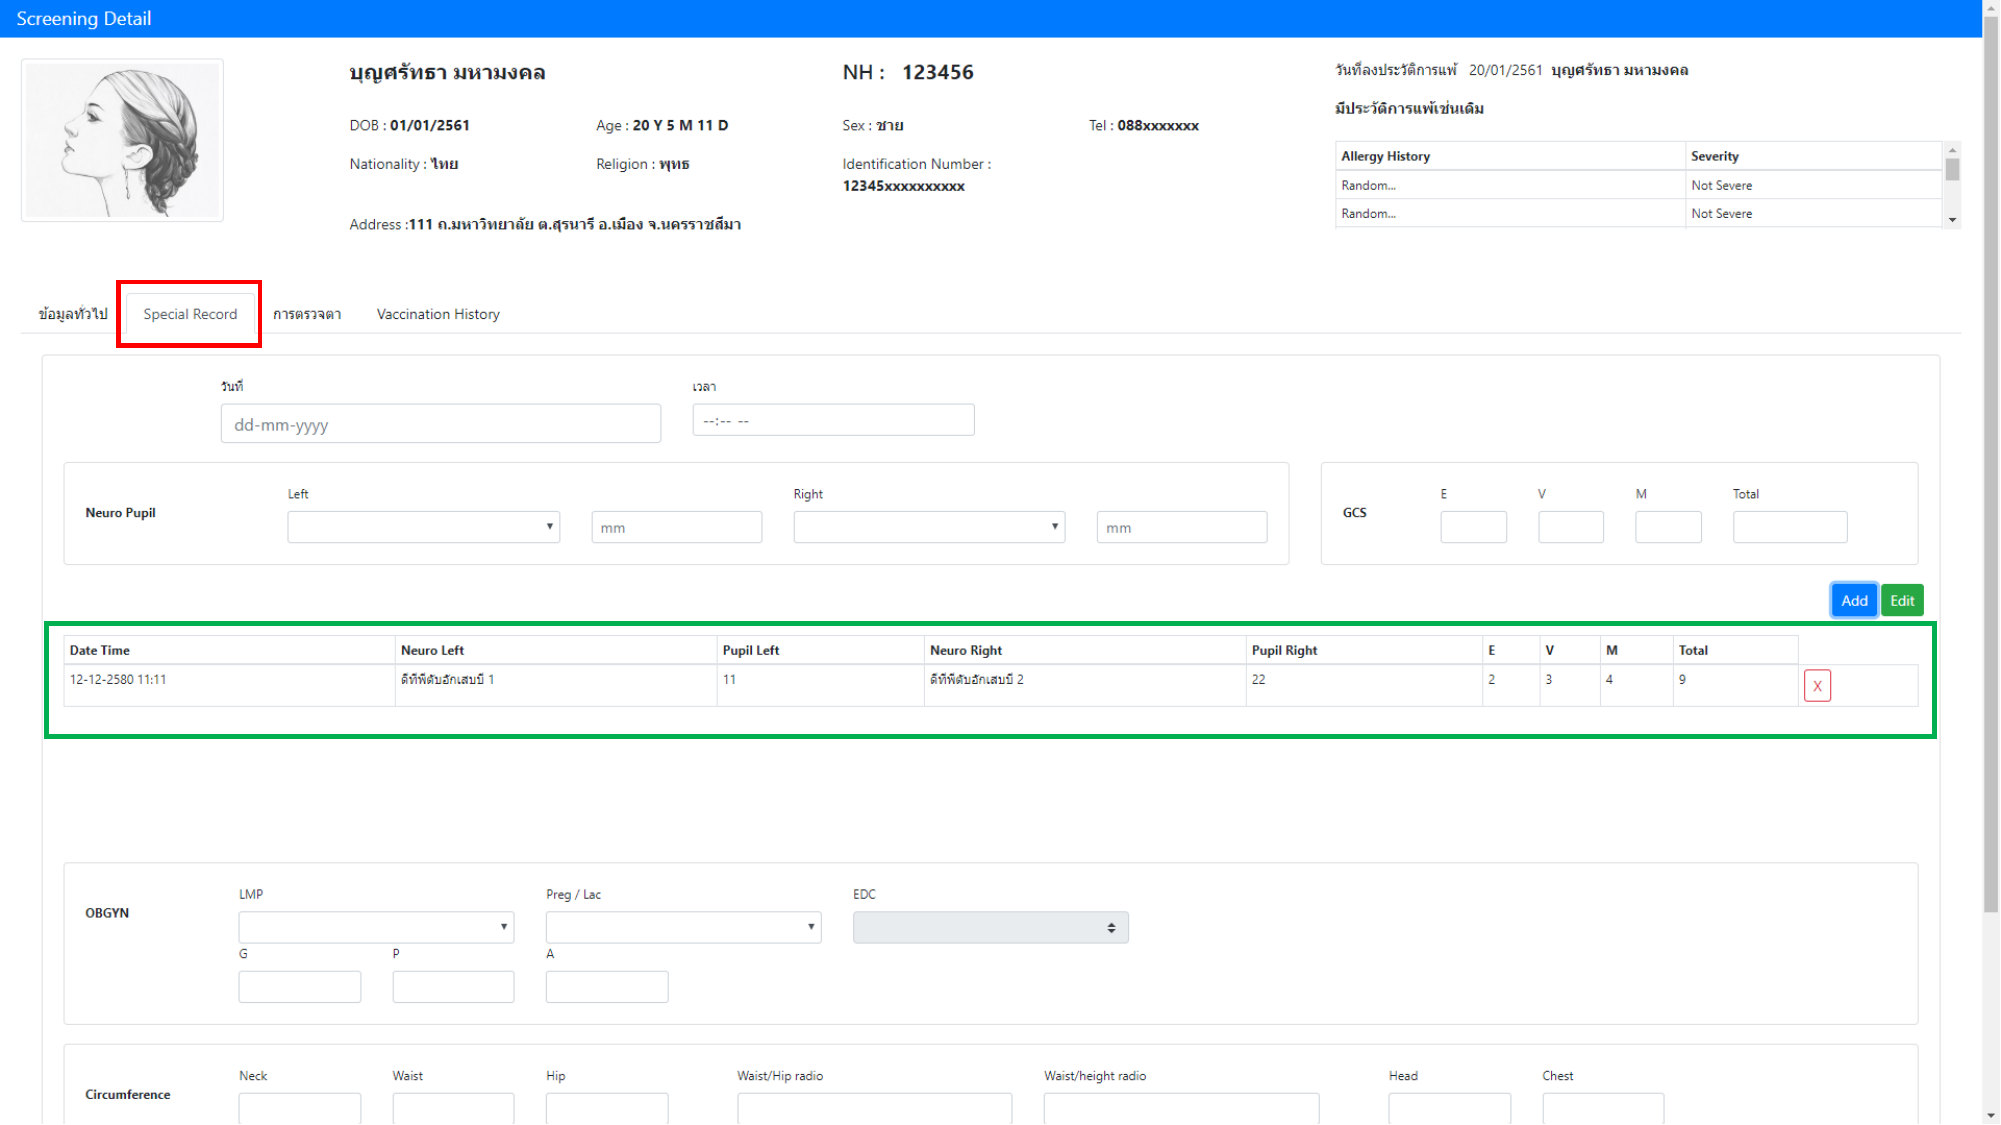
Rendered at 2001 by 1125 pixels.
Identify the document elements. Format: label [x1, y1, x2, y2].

list [0, 0, 2000, 1124]
